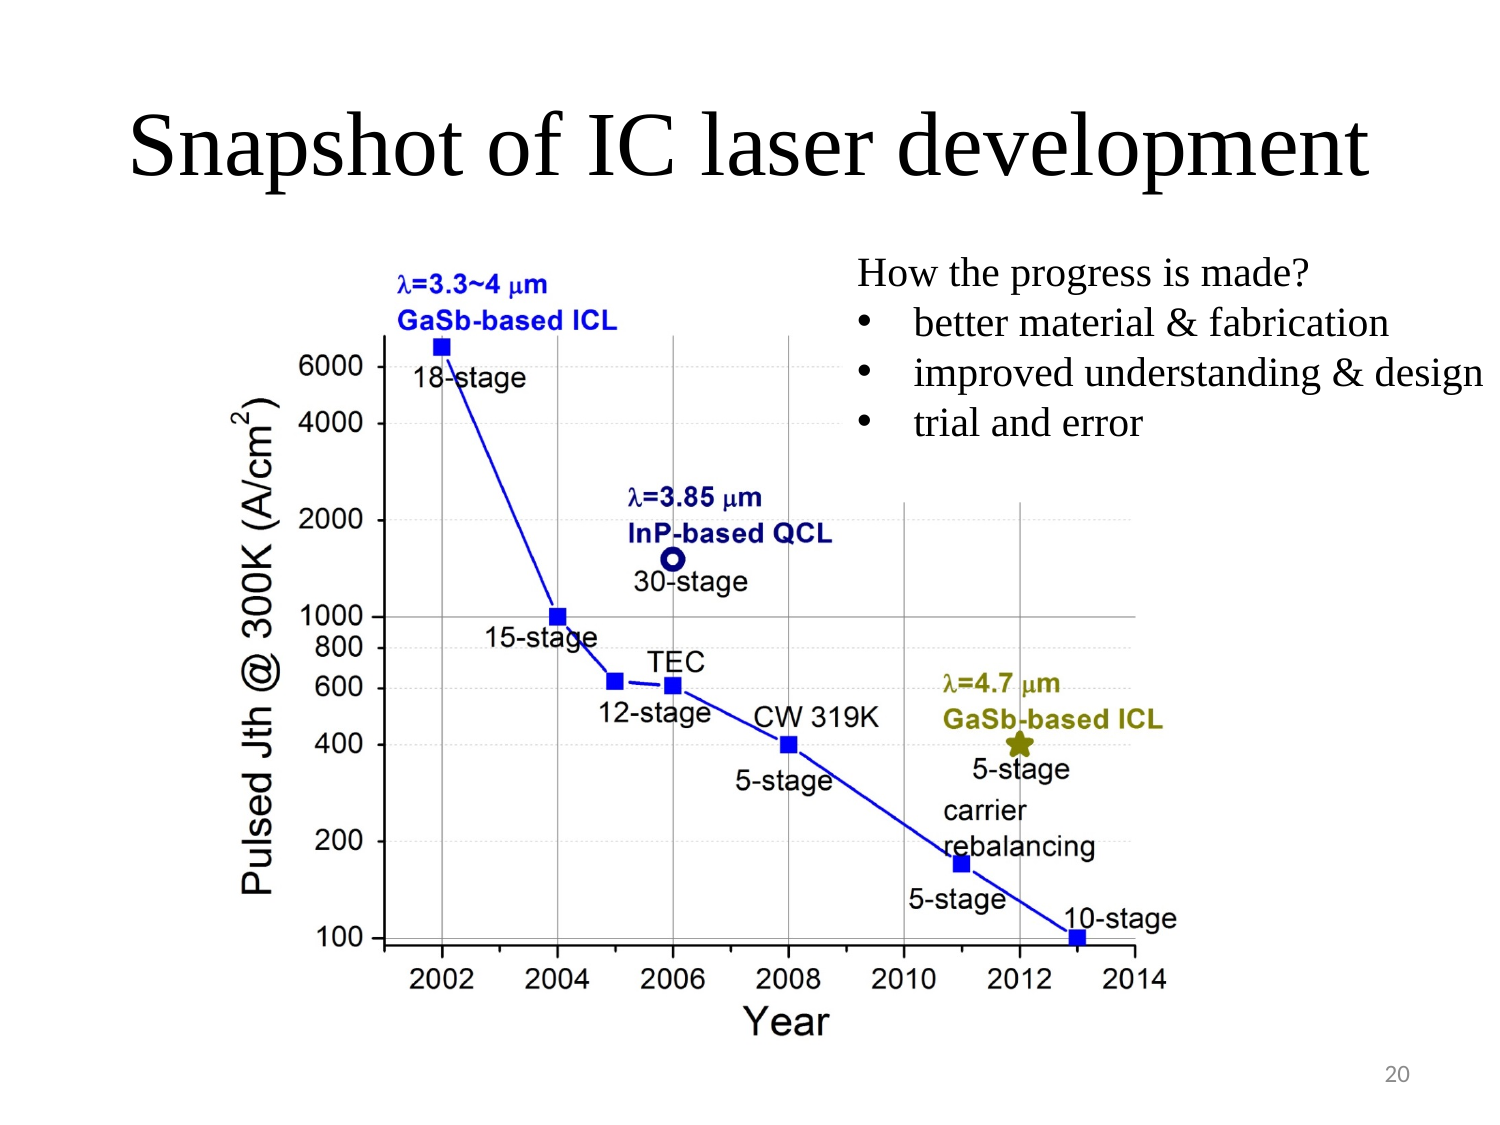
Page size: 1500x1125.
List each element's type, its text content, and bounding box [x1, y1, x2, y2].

title Snapshot of IC laser development [75, 45, 1425, 233]
slide_number 20 [1074, 1042, 1425, 1103]
picture [187, 237, 1288, 1086]
text_box How the progress is made? better material & fabrication improved understanding & design trial and error [1288, 237, 1500, 503]
